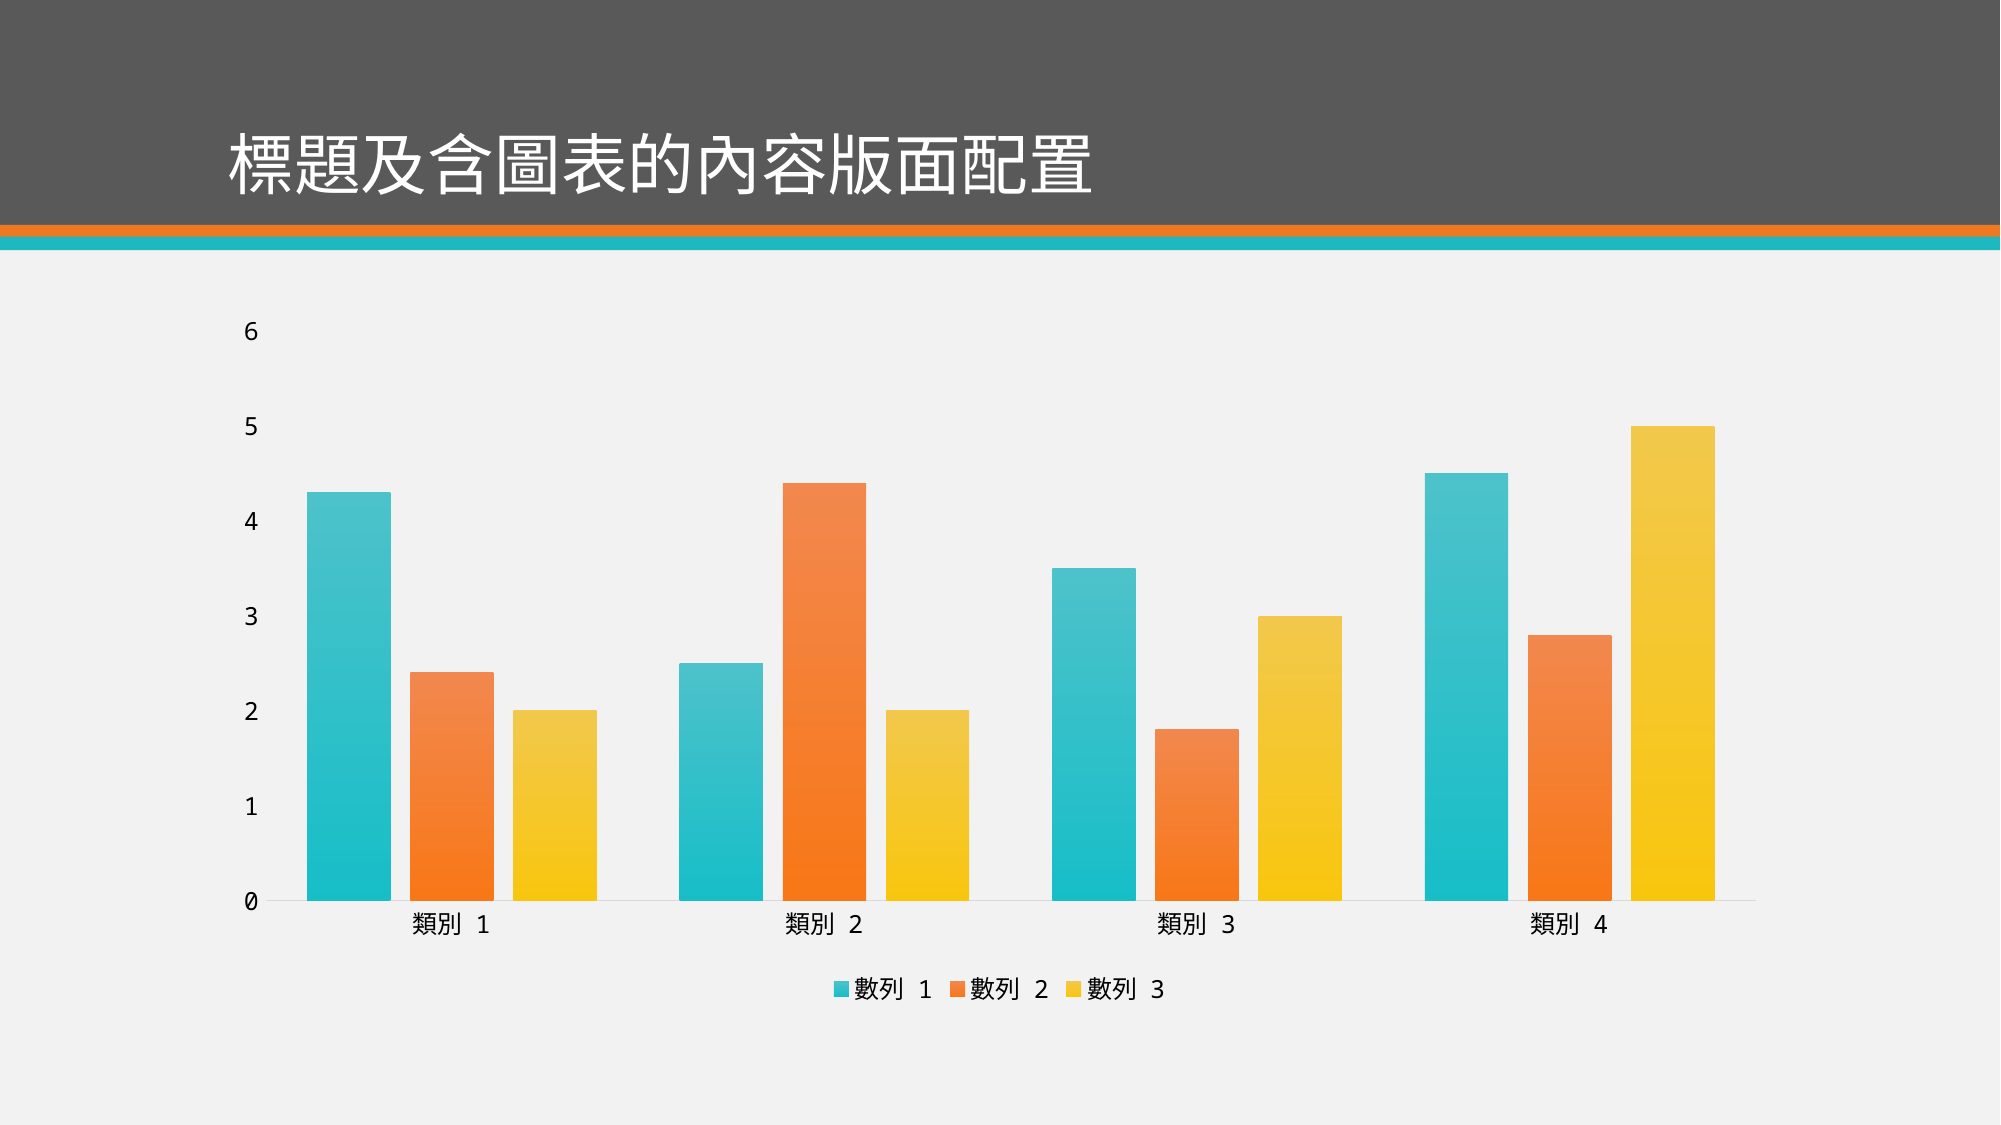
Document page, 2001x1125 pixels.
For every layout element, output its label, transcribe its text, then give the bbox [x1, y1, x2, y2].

chart [212, 299, 1788, 1013]
title 標題及含圖表的內容版面配置 [212, 41, 1788, 212]
